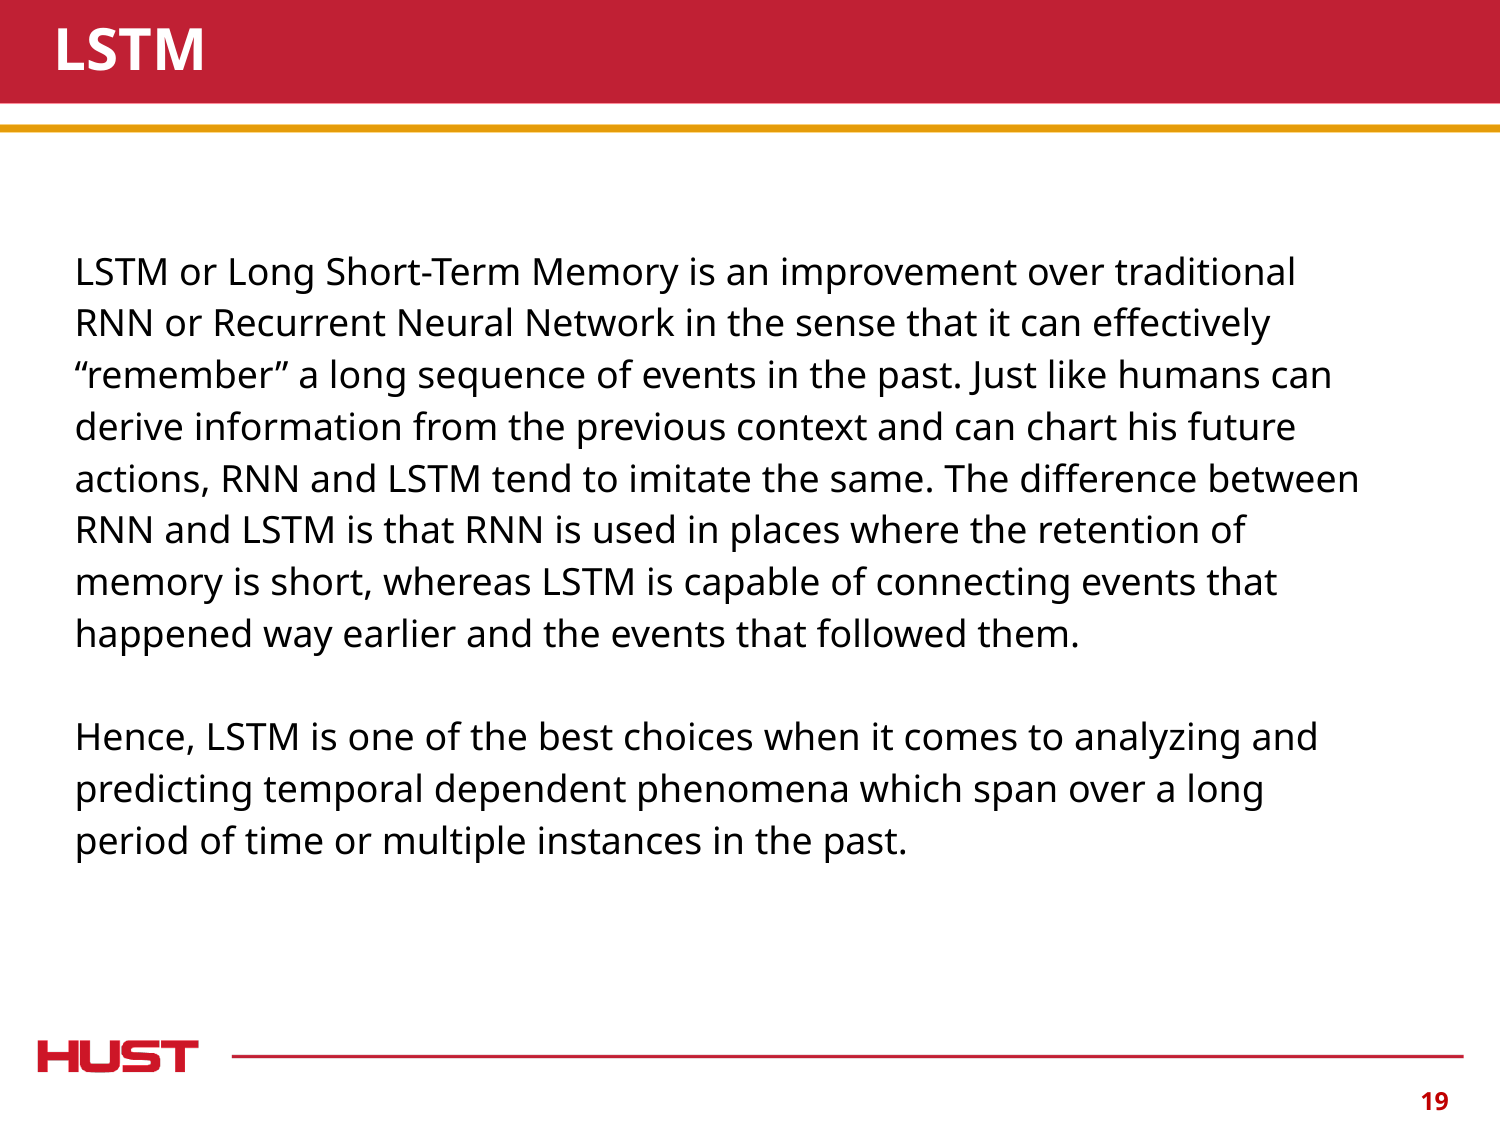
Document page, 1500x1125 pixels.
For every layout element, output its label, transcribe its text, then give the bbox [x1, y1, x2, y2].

list LSTM or Long Short-Term Memory is an improvement over traditional RNN or Recurrent Neural Network in the sense that it can effectively “remember” a long sequence of events in the past. Just like humans can derive information from the previous context and can chart his future actions, RNN and LSTM tend to imitate the same. The difference between RNN and LSTM is that RNN is used in places where the retention of memory is short, whereas LSTM is capable of connecting events that happened way earlier and the events that followed them. Hence, LSTM is one of the best choices when it comes to analyzing and predicting temporal dependent phenomena which span over a long period of time or multiple instances in the past. [59, 233, 1385, 948]
slide_number ‹#› [1126, 1078, 1464, 1125]
picture [0, 0, 1500, 1125]
title LSTM [38, 12, 1462, 87]
